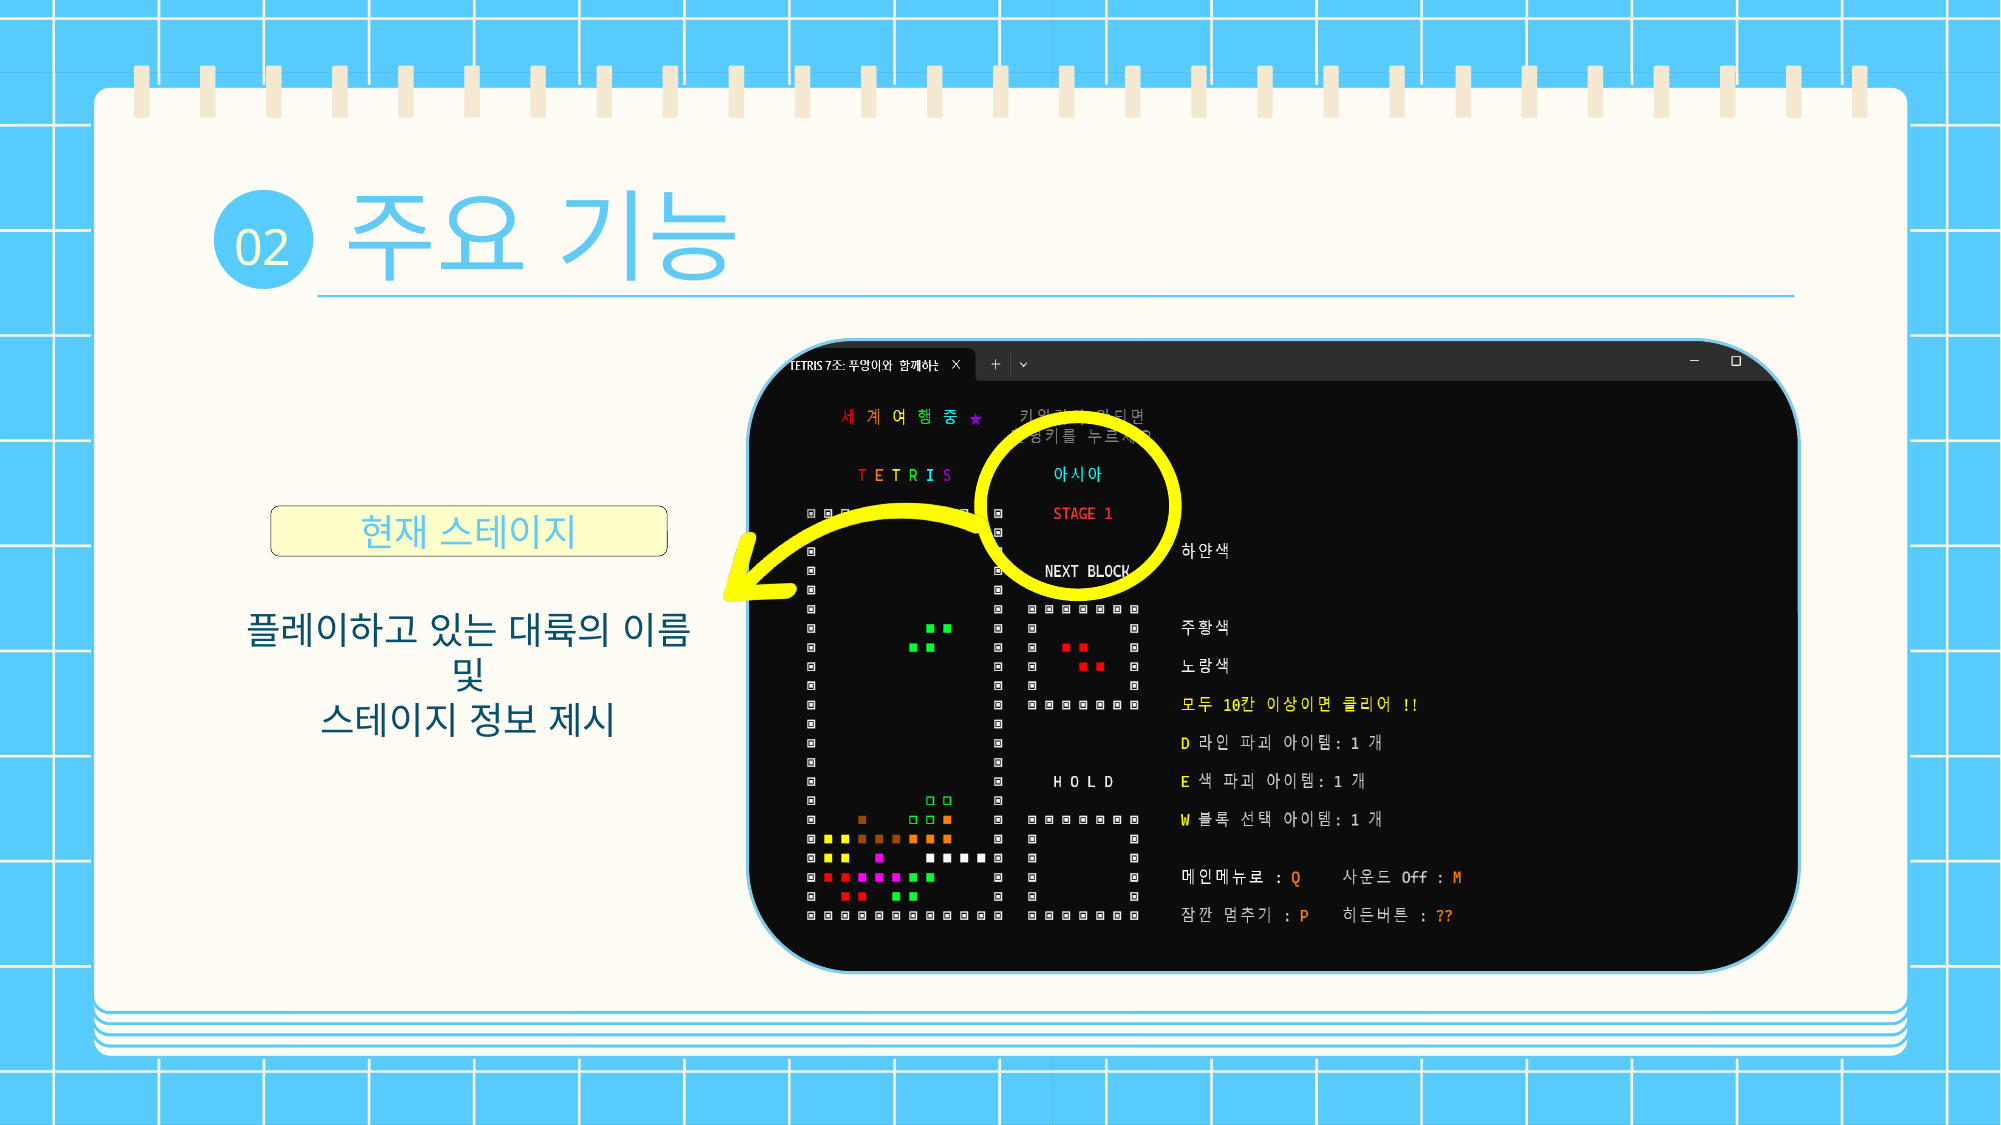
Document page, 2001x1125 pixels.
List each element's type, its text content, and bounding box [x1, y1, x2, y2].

text_box [745, 337, 1801, 975]
picture [0, 0, 2001, 1125]
text_box 02 [219, 207, 307, 283]
text_box 현재 스테이지 [269, 504, 669, 558]
text_box 주요 기능 [318, 165, 768, 301]
text_box [985, 415, 1177, 597]
text_box 플레이하고 있는 대륙의 이름 및 스테이지 정보 제시 [225, 599, 713, 750]
